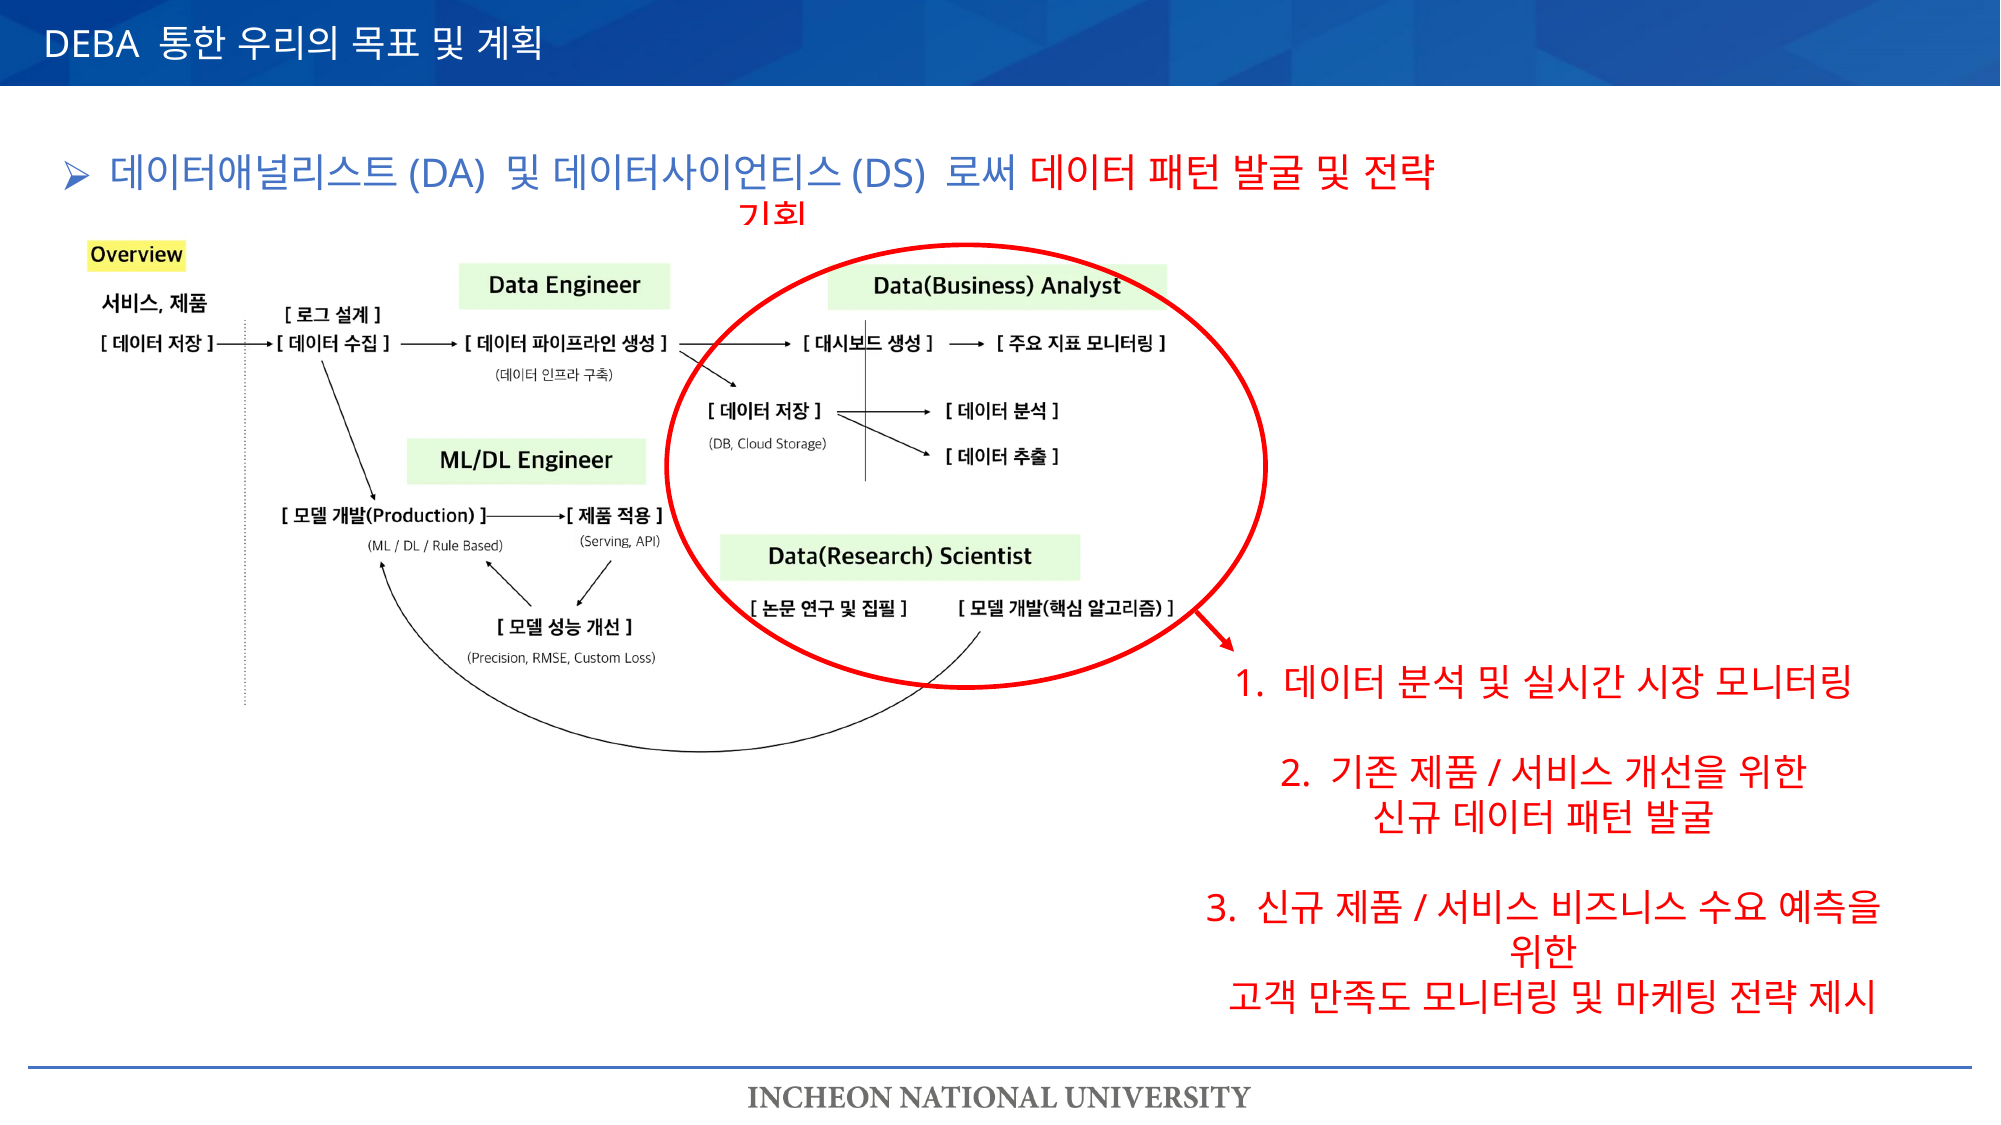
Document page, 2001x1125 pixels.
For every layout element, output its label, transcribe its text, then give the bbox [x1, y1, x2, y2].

text_box [1203, 329, 1267, 604]
text_box 데이터애널리스트(DA) 및 데이터사이언티스(DS) 로써 데이터 패턴 발굴 및 전략 기획 [17, 140, 1481, 206]
picture [0, 0, 2000, 87]
picture [72, 225, 1203, 765]
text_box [1196, 611, 1235, 652]
text_box 1. 데이터 분석 및 실시간 시장 모니터링 2. 기존 제품/서비스 개선을 위한 신규 데이터 패턴 발굴 3. 신규 제품/서비스 비즈니스 수요 예측을 위한 고객 만족도 모니터링 및 마케팅 전략 제시 [1185, 651, 1902, 1027]
picture [748, 1085, 1251, 1108]
